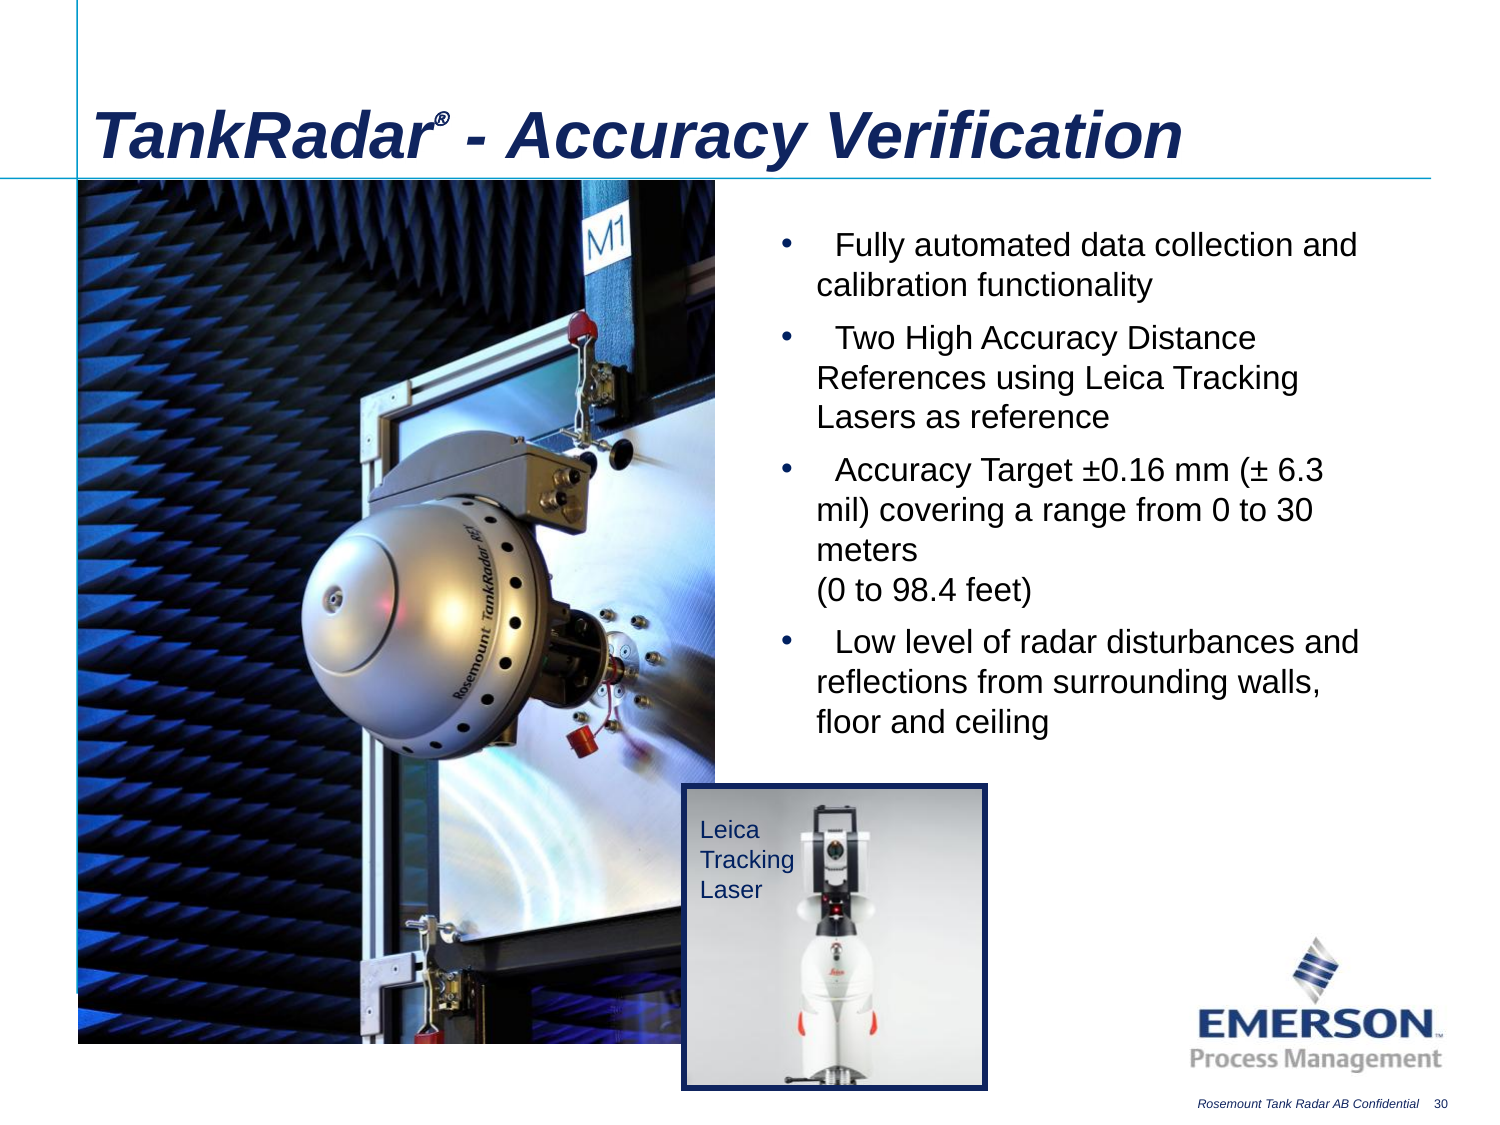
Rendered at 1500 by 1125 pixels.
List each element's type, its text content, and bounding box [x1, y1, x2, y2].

picture [78, 180, 983, 1086]
text_box Fully automated data collection and calibration functionality Two High Accuracy Distance References using Leica Tracking Lasers as reference Accuracy Target ±0.16 mm (± 6.3 mil) covering a range from 0 to 30 meters (0 to 98.4 feet) Low level of radar disturbances and reflections from surrounding walls, floor and ceiling [766, 216, 1396, 620]
slide_number 30 [1412, 1095, 1449, 1109]
title TankRadar - Accuracy Verification [77, 97, 1444, 182]
picture [1173, 909, 1461, 1101]
